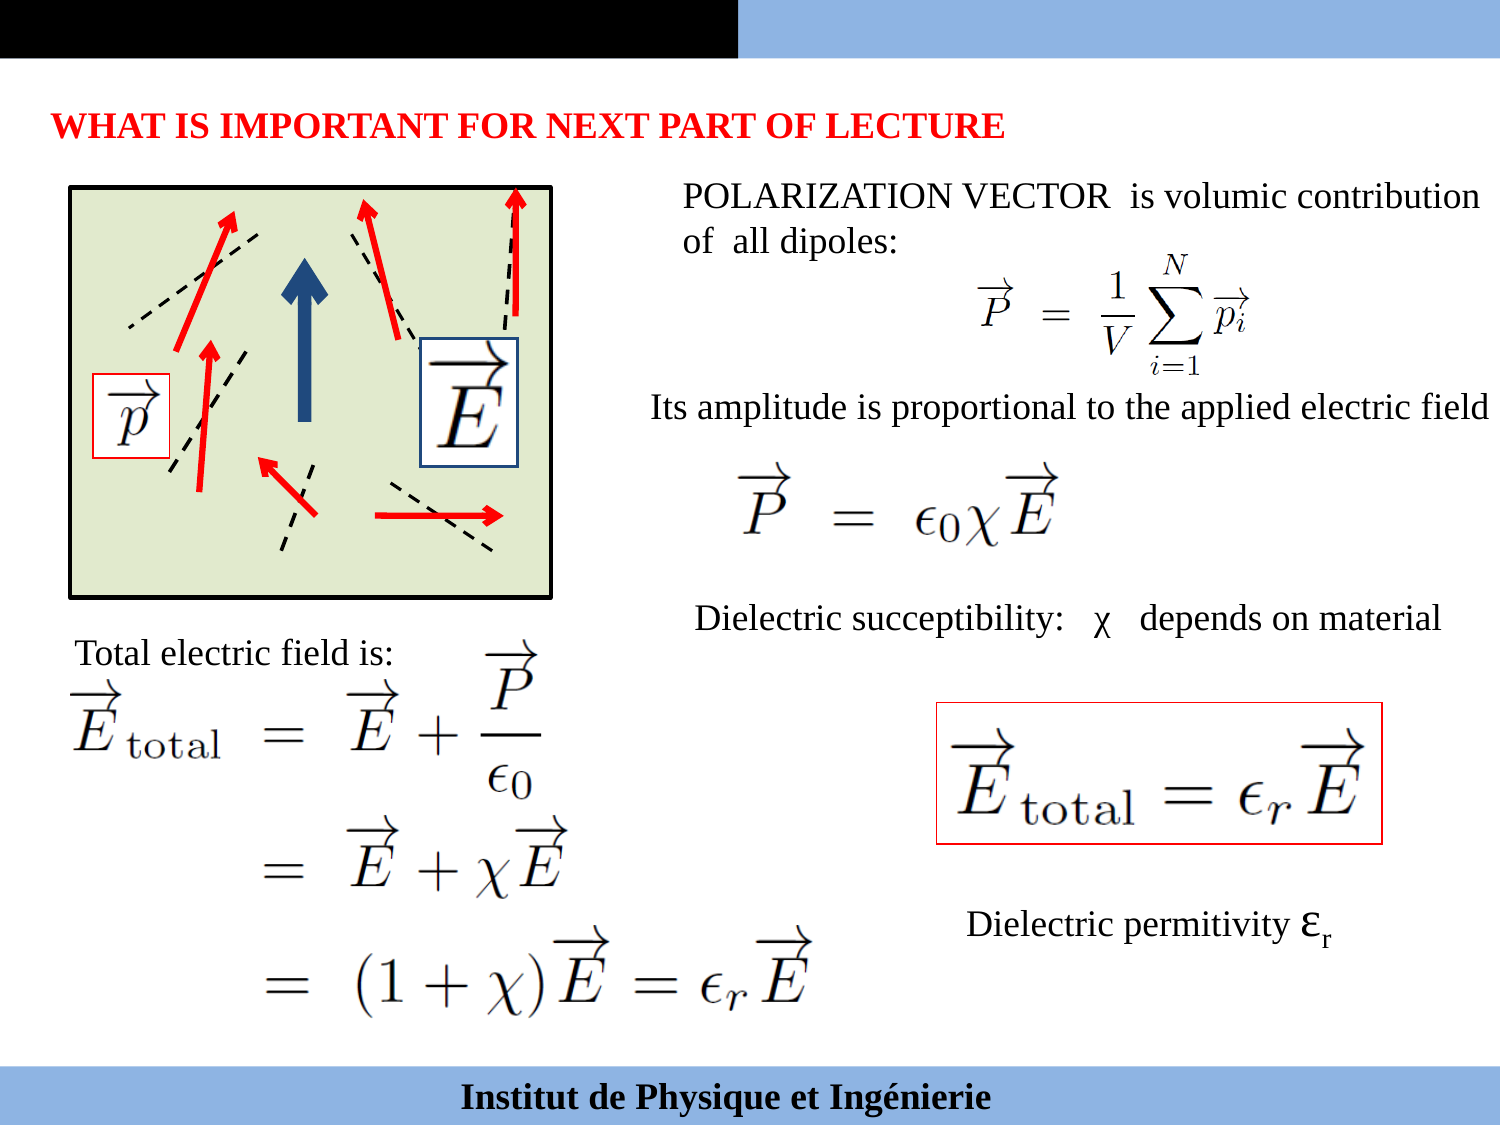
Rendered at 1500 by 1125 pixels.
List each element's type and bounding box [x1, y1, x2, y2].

text_box [59, 621, 420, 681]
picture [421, 339, 516, 466]
text_box [0, 0, 1500, 61]
text_box [635, 374, 1500, 435]
picture [70, 632, 587, 906]
text_box [679, 585, 1458, 646]
picture [257, 925, 833, 1028]
text_box [0, 1064, 1500, 1125]
picture [937, 702, 1382, 844]
text_box [951, 878, 1347, 962]
picture [948, 241, 1255, 381]
picture [726, 445, 1079, 556]
picture [93, 374, 169, 458]
text_box [667, 163, 1497, 269]
text_box [68, 185, 587, 600]
text_box [35, 93, 1022, 154]
